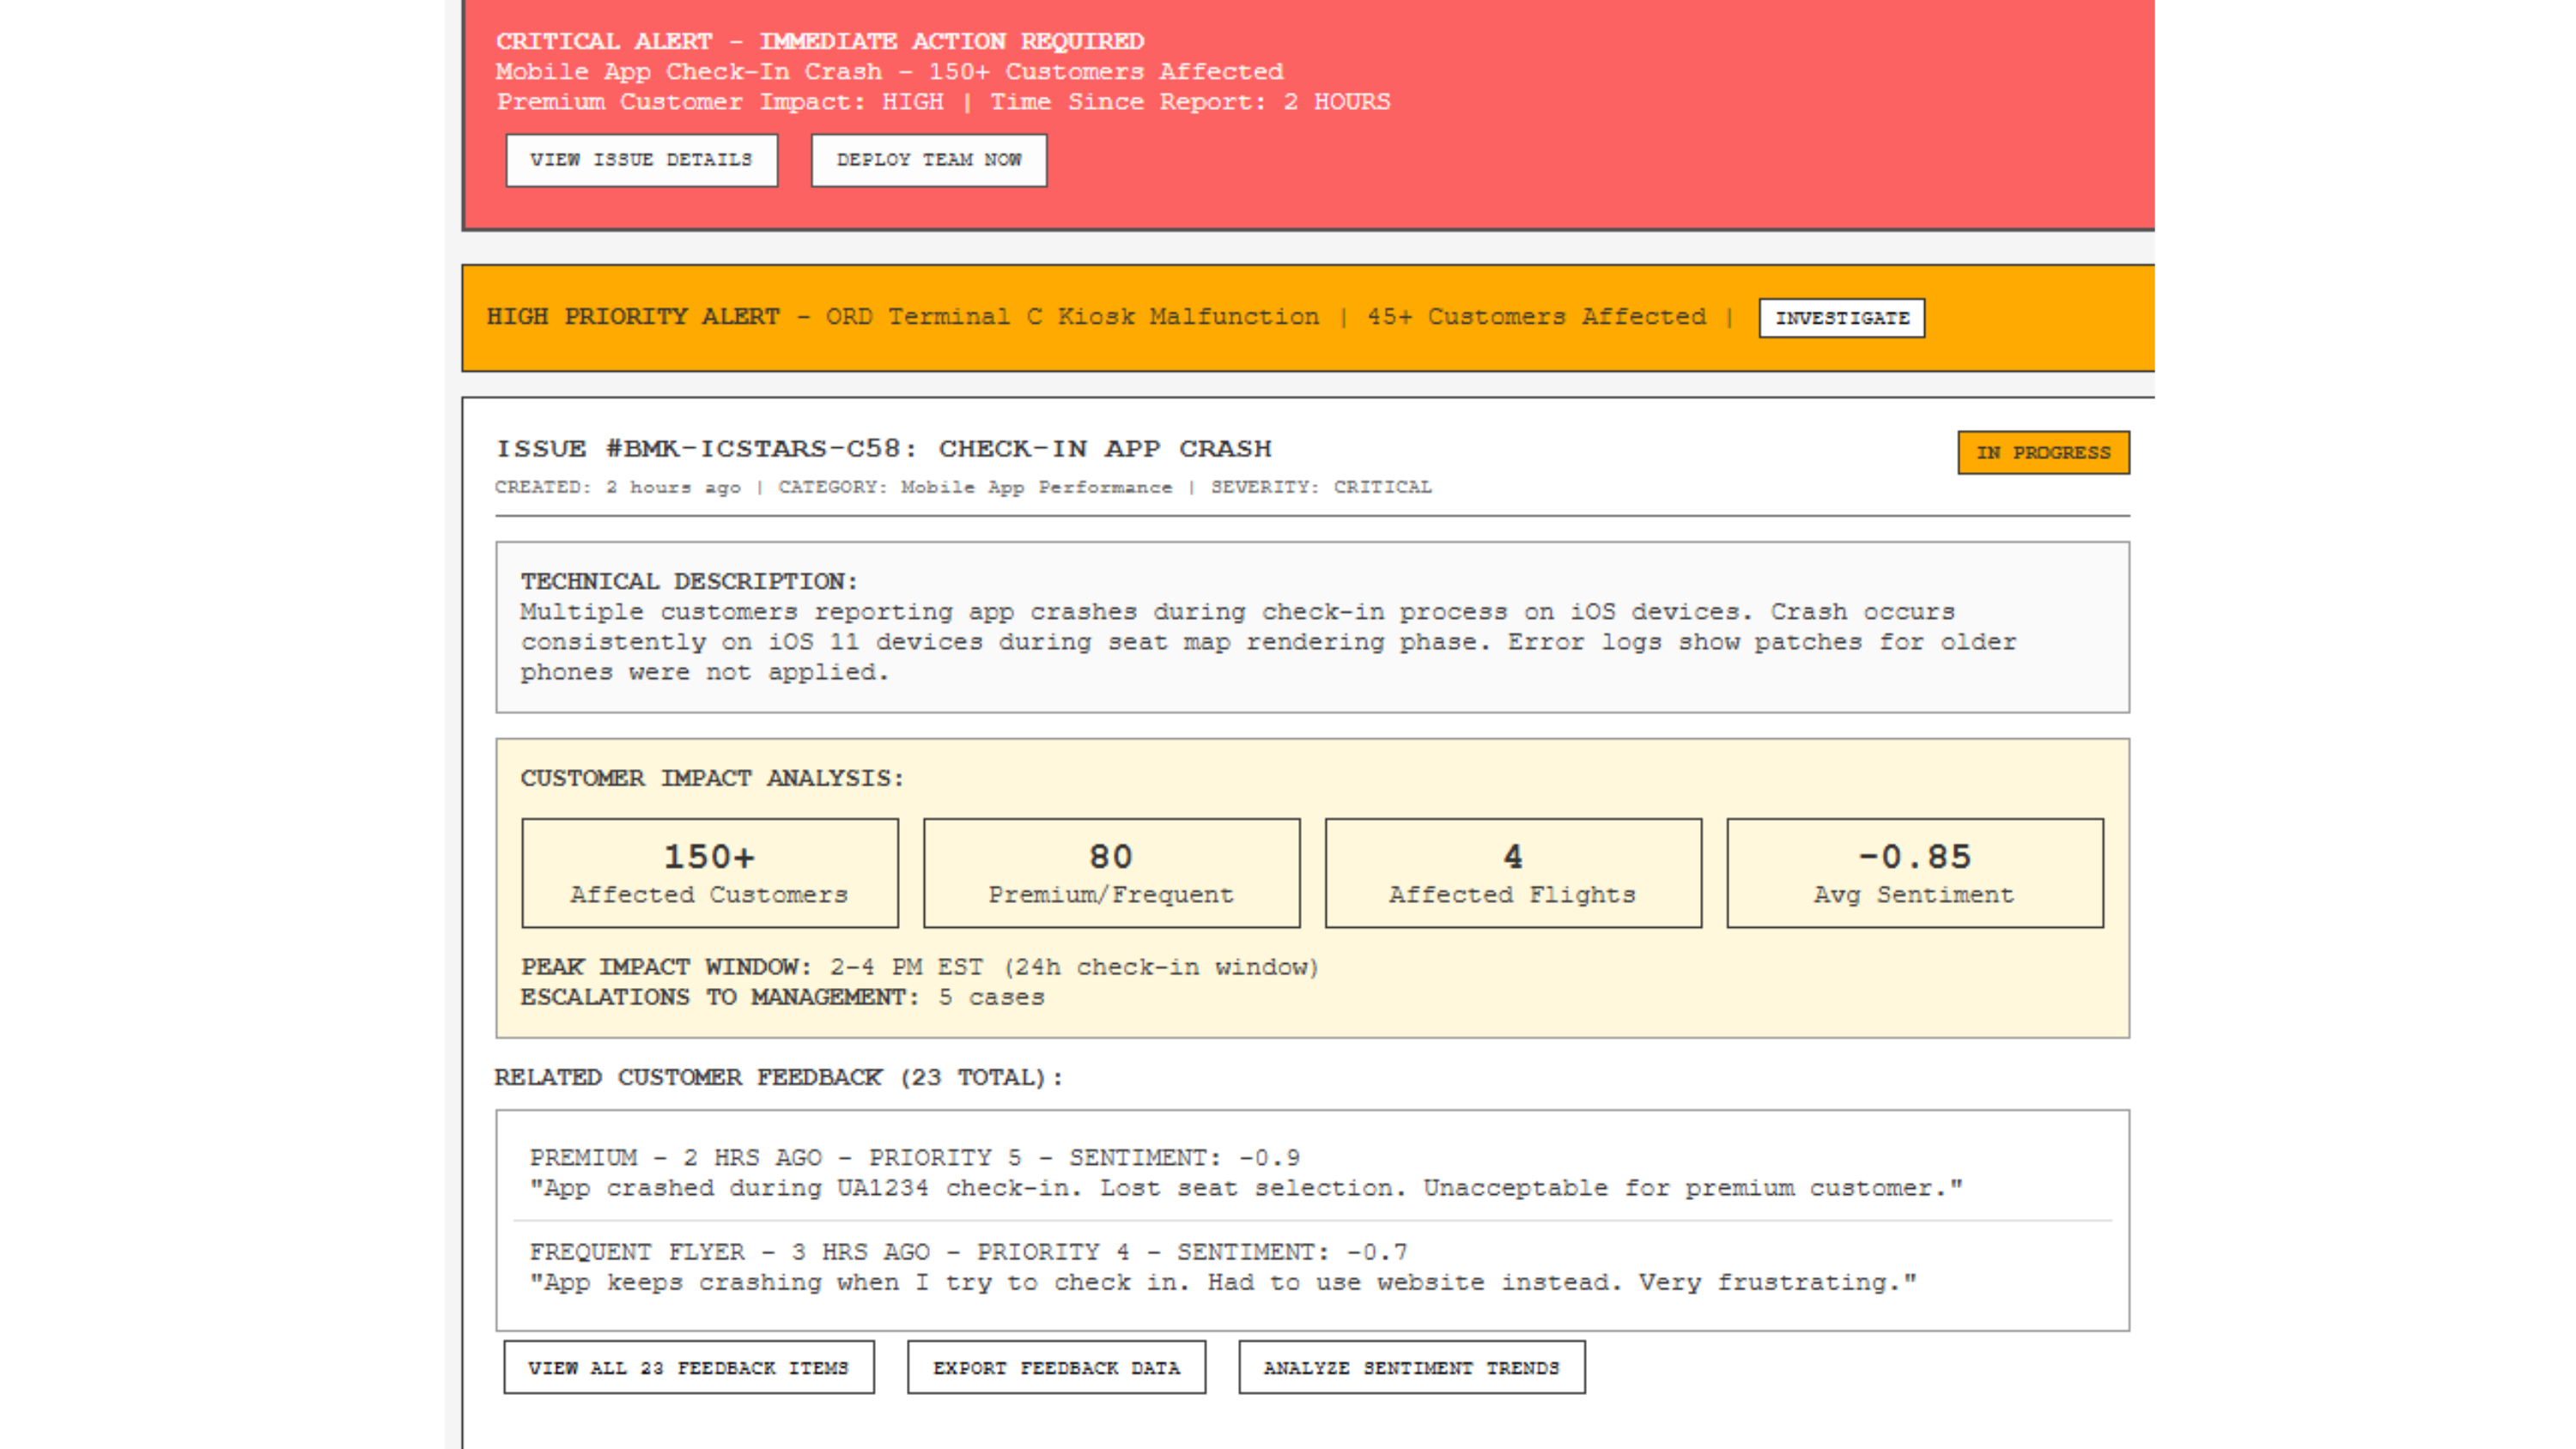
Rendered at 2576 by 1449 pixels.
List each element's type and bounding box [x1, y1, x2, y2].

text_box [444, 0, 2155, 1449]
